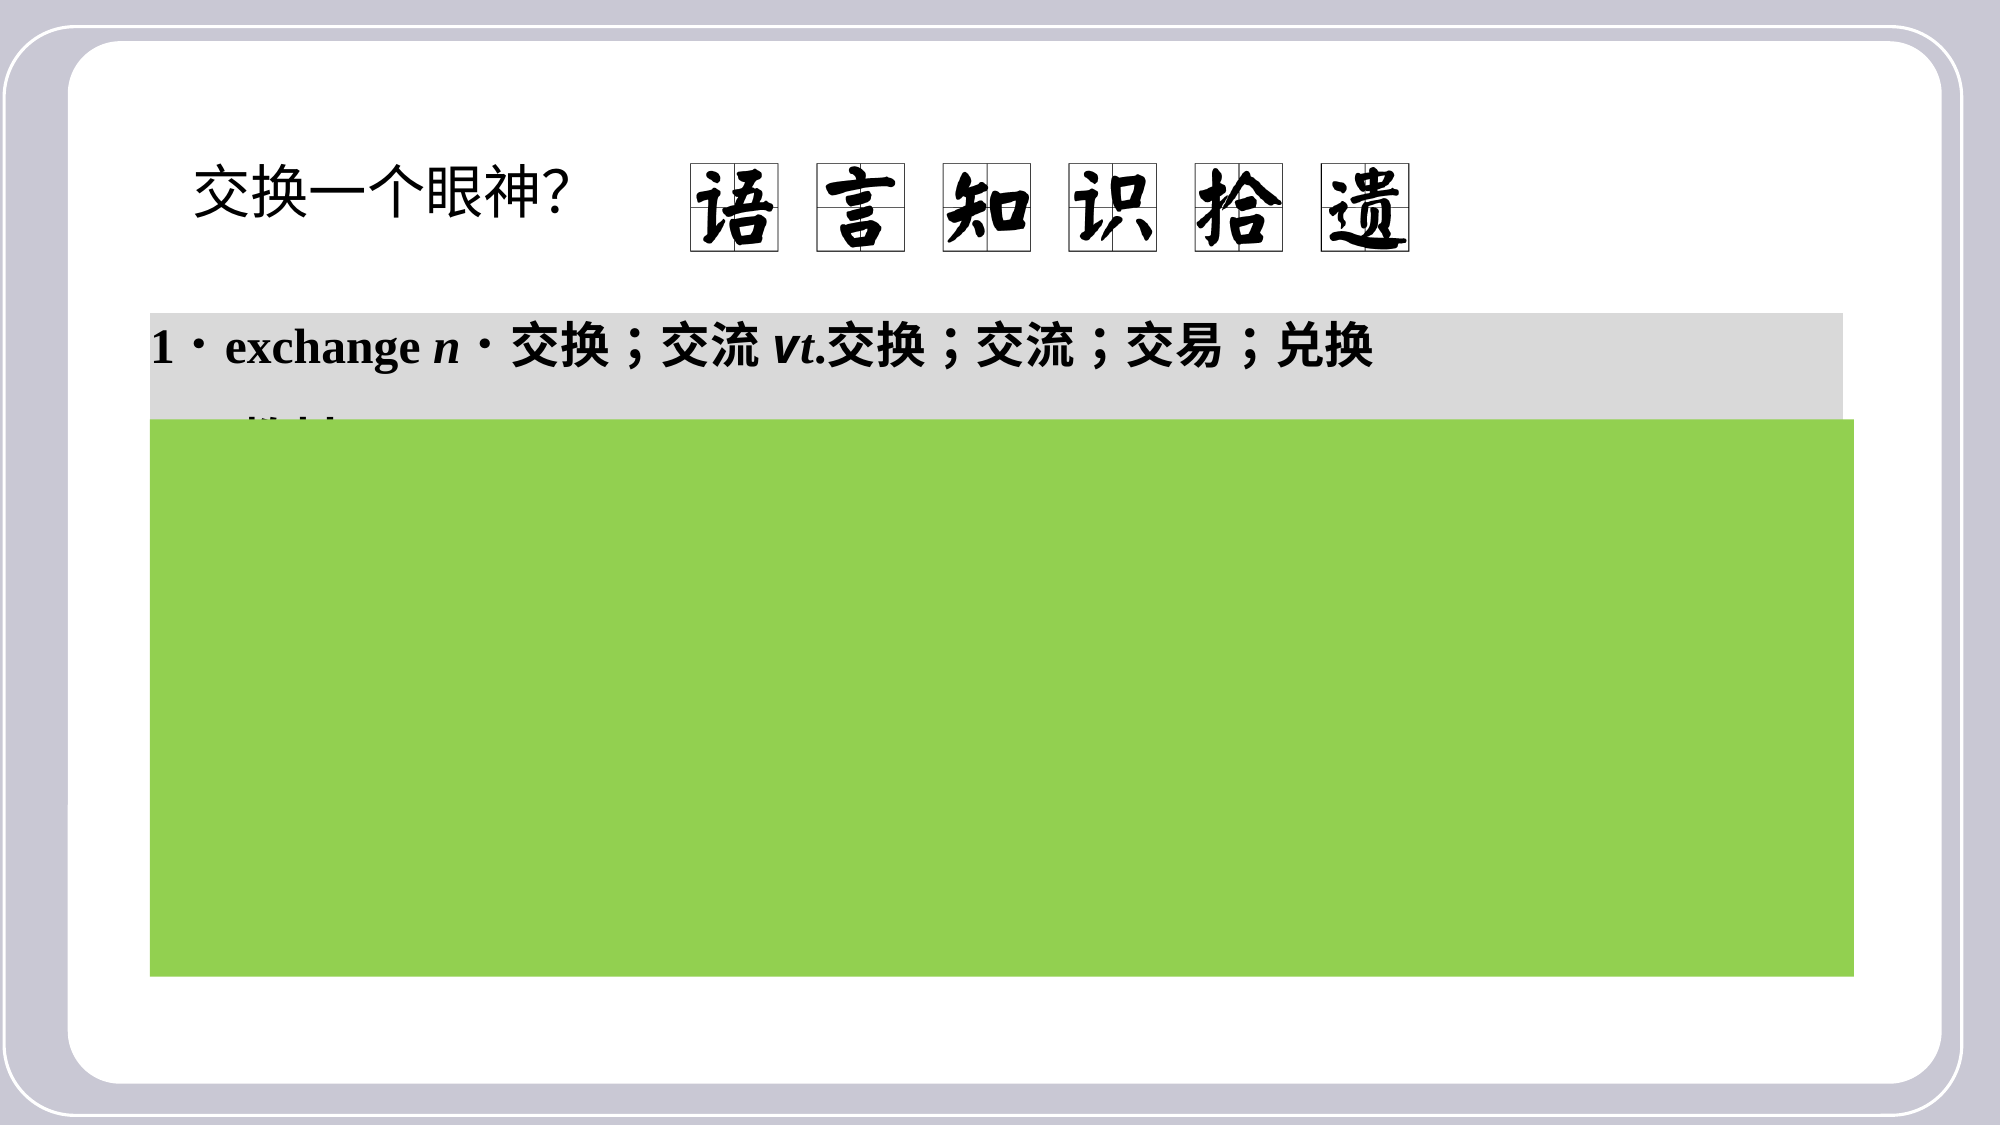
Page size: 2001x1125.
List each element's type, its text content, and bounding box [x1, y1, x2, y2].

picture [669, 147, 1427, 261]
text_box 交换一个眼神？ [177, 147, 669, 233]
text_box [149, 313, 1854, 903]
text_box [149, 418, 1855, 978]
